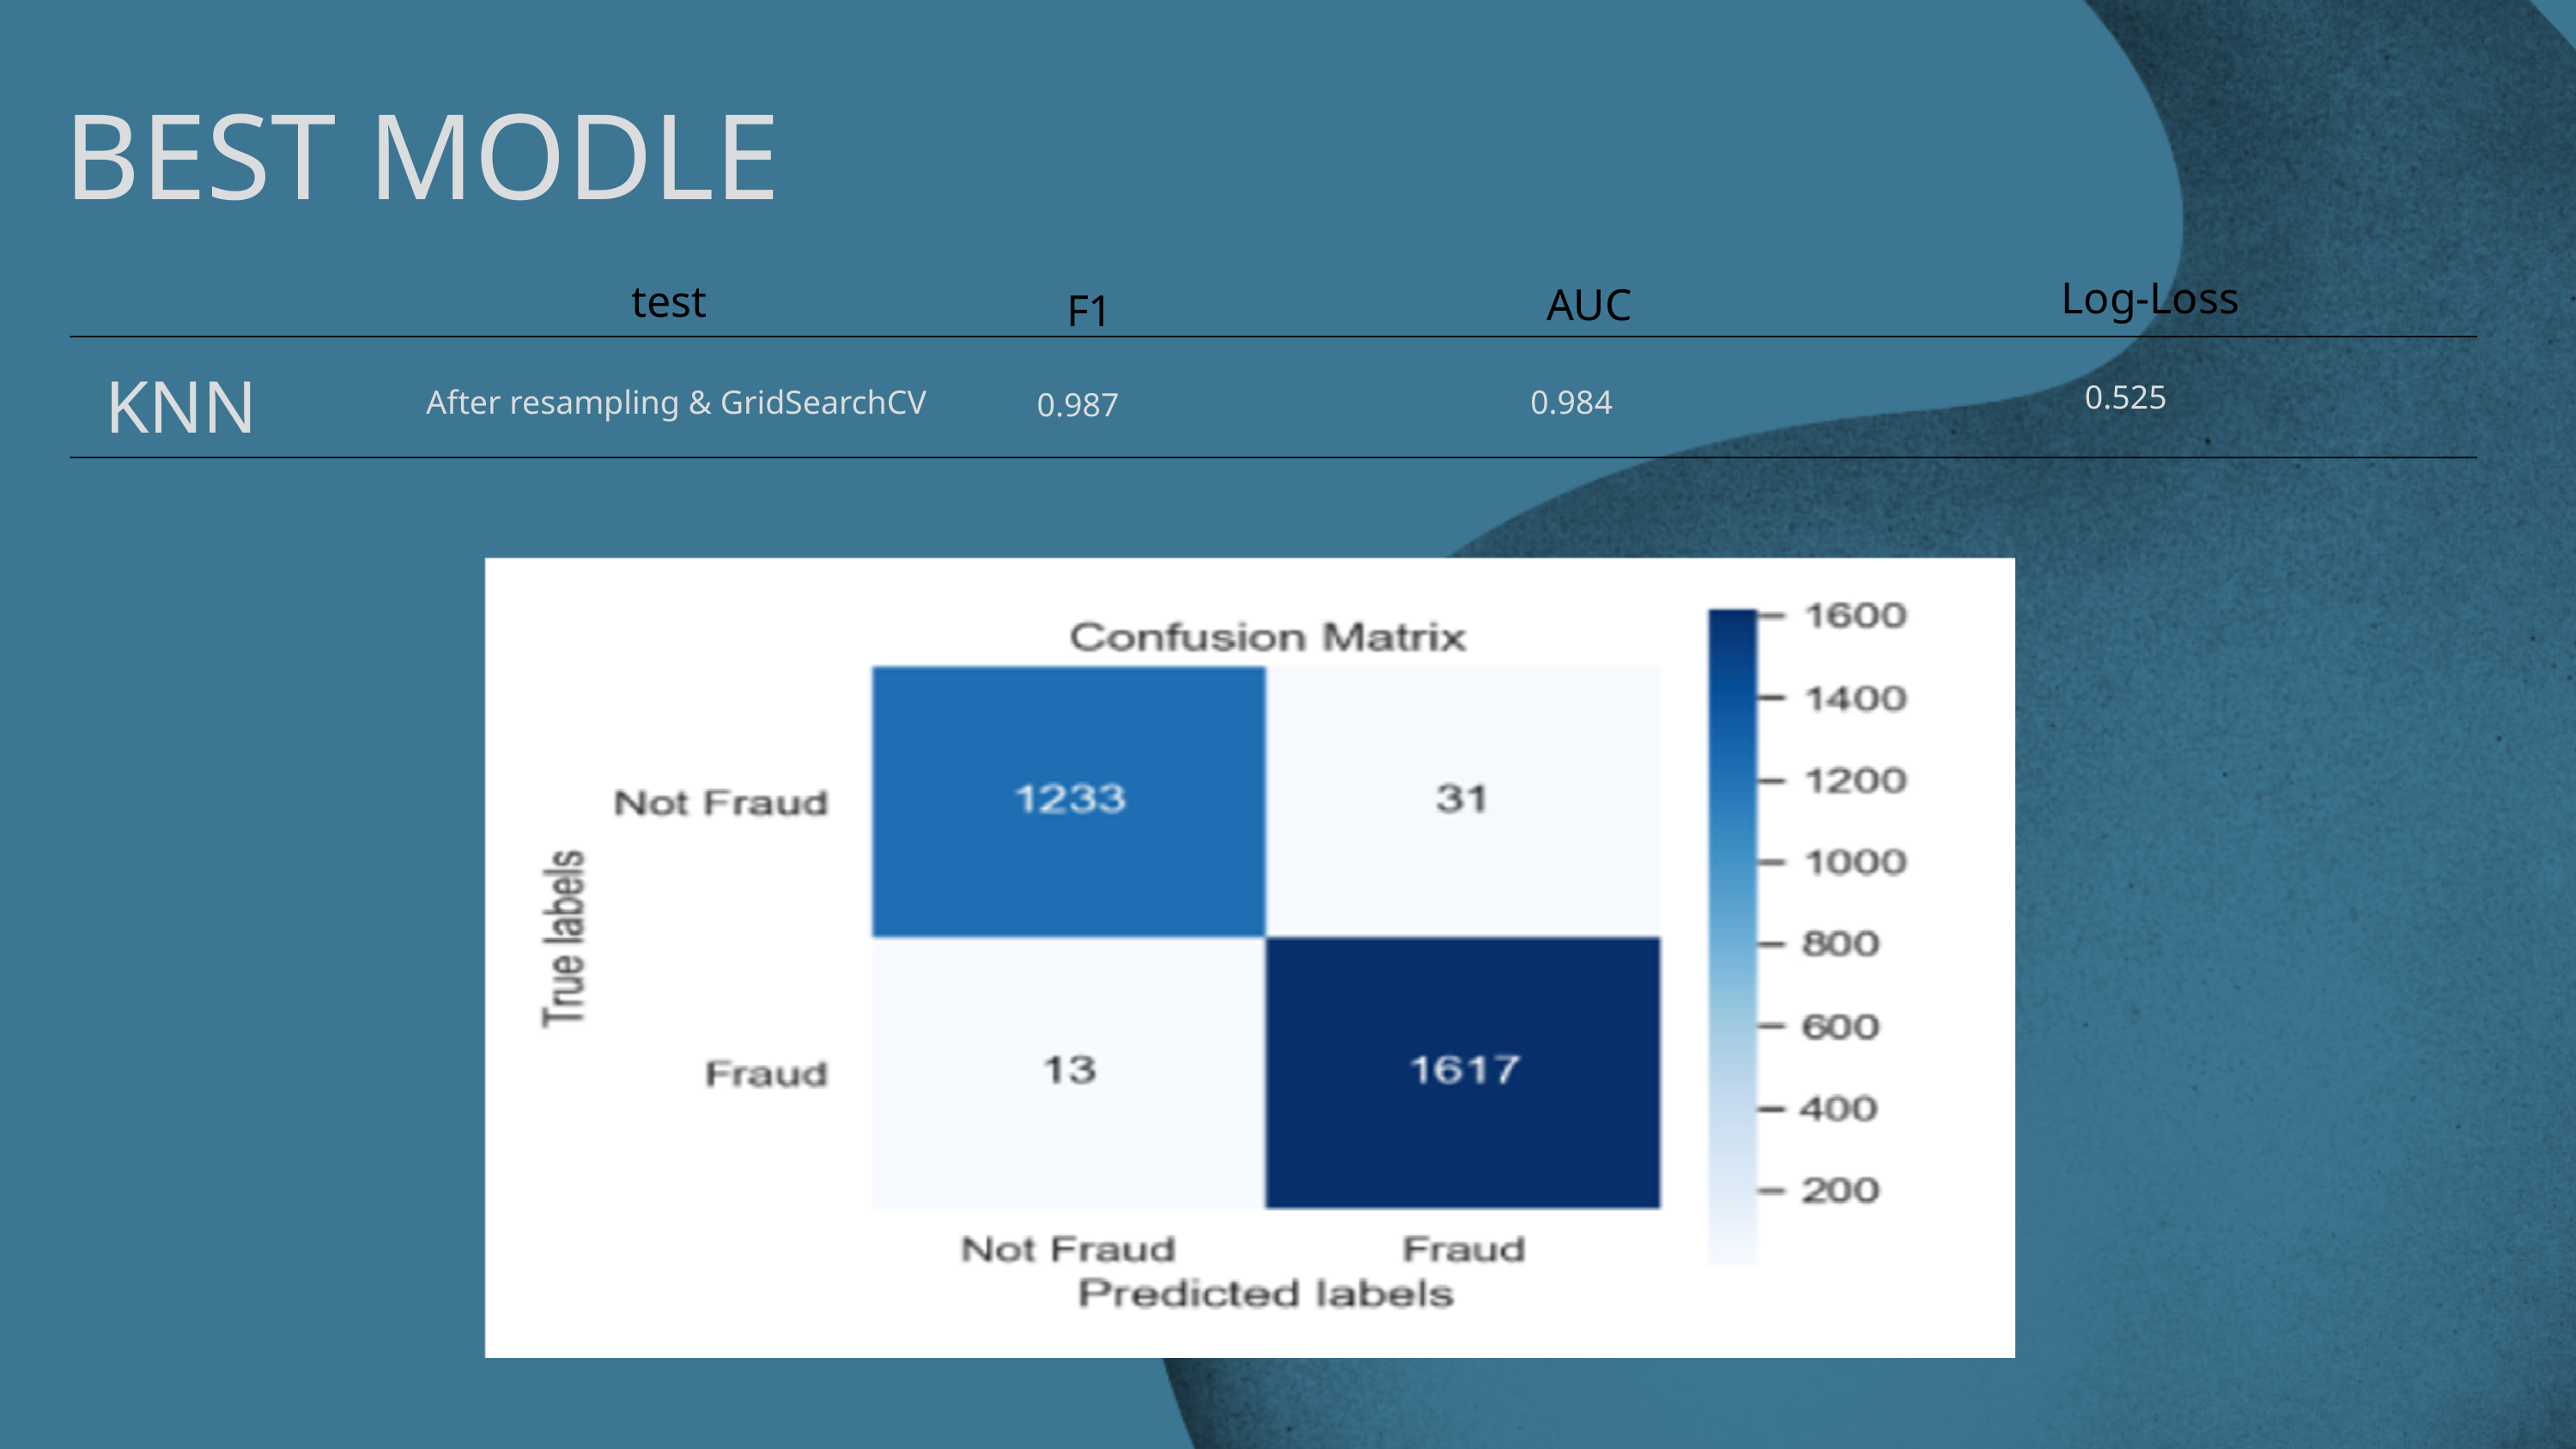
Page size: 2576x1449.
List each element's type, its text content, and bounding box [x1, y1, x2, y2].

text_box KNN [105, 337, 677, 447]
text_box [64, 36, 948, 320]
text_box After resampling & GridSearchCV [677, 376, 906, 421]
text_box KNN [105, 327, 677, 336]
picture [483, 0, 2576, 1449]
